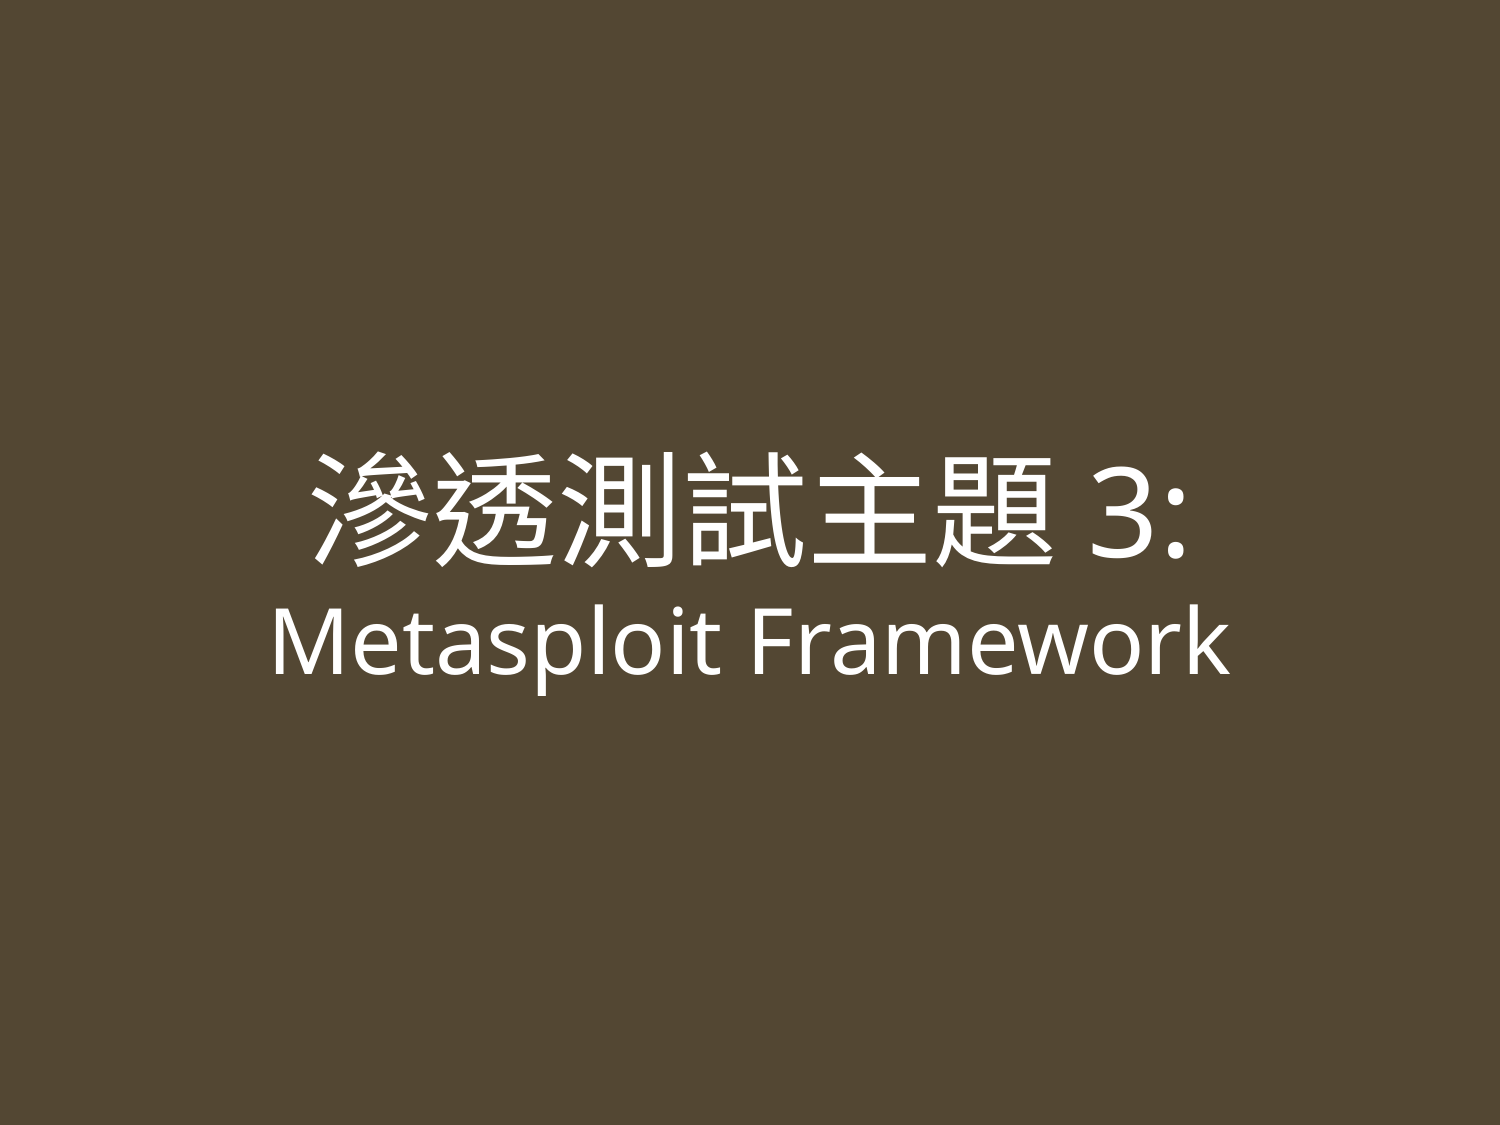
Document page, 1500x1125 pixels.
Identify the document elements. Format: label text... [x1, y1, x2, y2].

text_box 滲透測試主題3: Metasploit Framework [0, 0, 1500, 1125]
